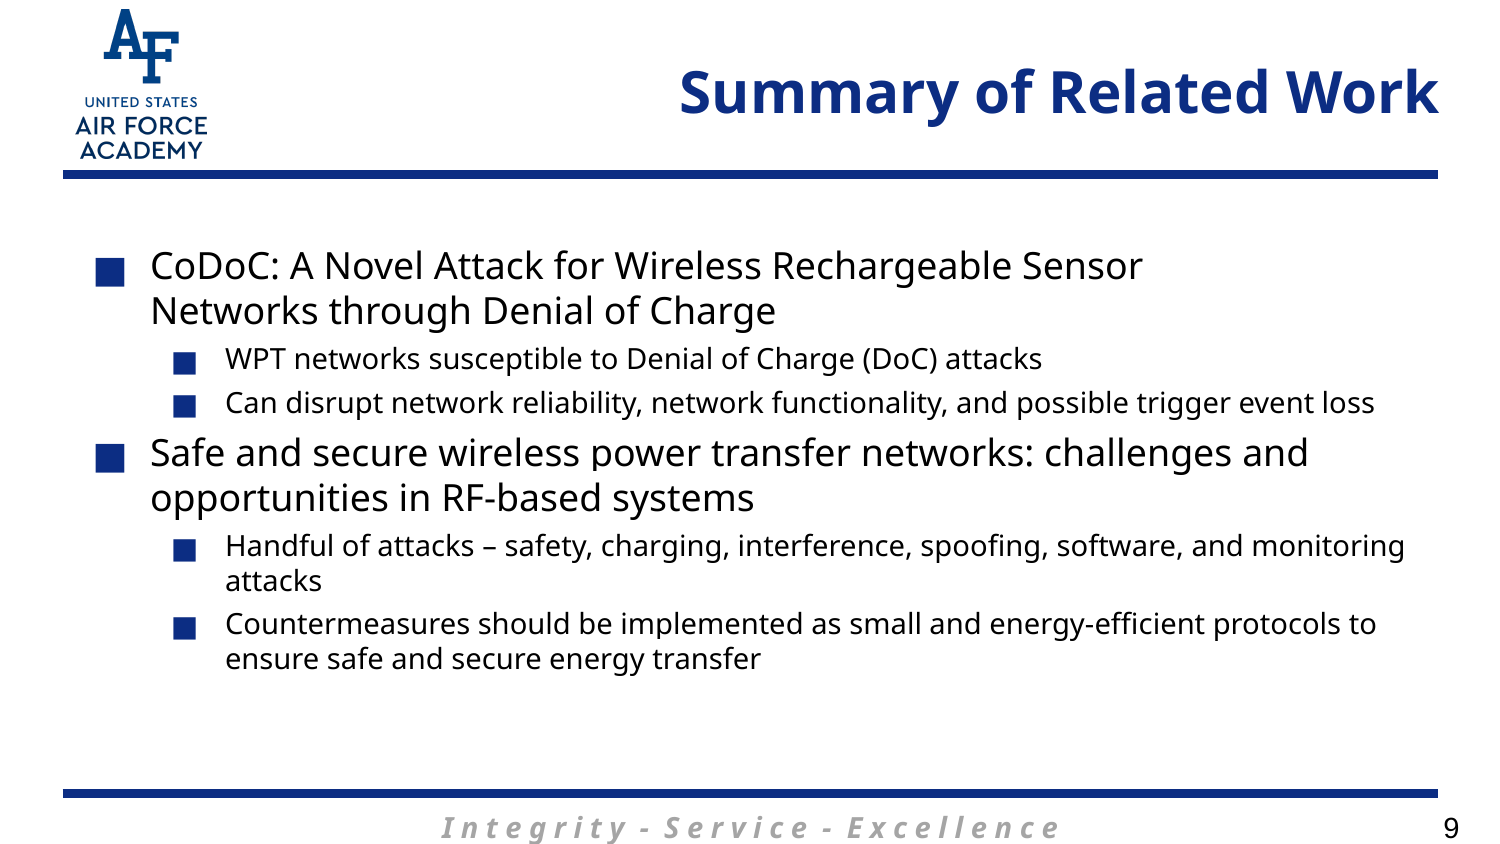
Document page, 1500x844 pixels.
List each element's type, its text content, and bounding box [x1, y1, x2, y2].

subtitle CoDoC: A Novel Attack for Wireless Rechargeable Sensor Networks through Denial of Charge WPT networks susceptible to Denial of Charge (DoC) attacks Can disrupt network reliability, network functionality, and possible trigger event loss Safe and secure wireless power transfer networks: challenges and opportunities in RF-based systems Handful of attacks – safety, charging, interference, spoofing, software, and monitoring attacks Countermeasures should be implemented as small and energy-efficient protocols to ensure safe and secure energy transfer [60, 180, 1440, 788]
picture [75, 9, 207, 159]
slide_number 9 [1402, 802, 1500, 844]
title Summary of Related Work [300, 22, 1455, 158]
